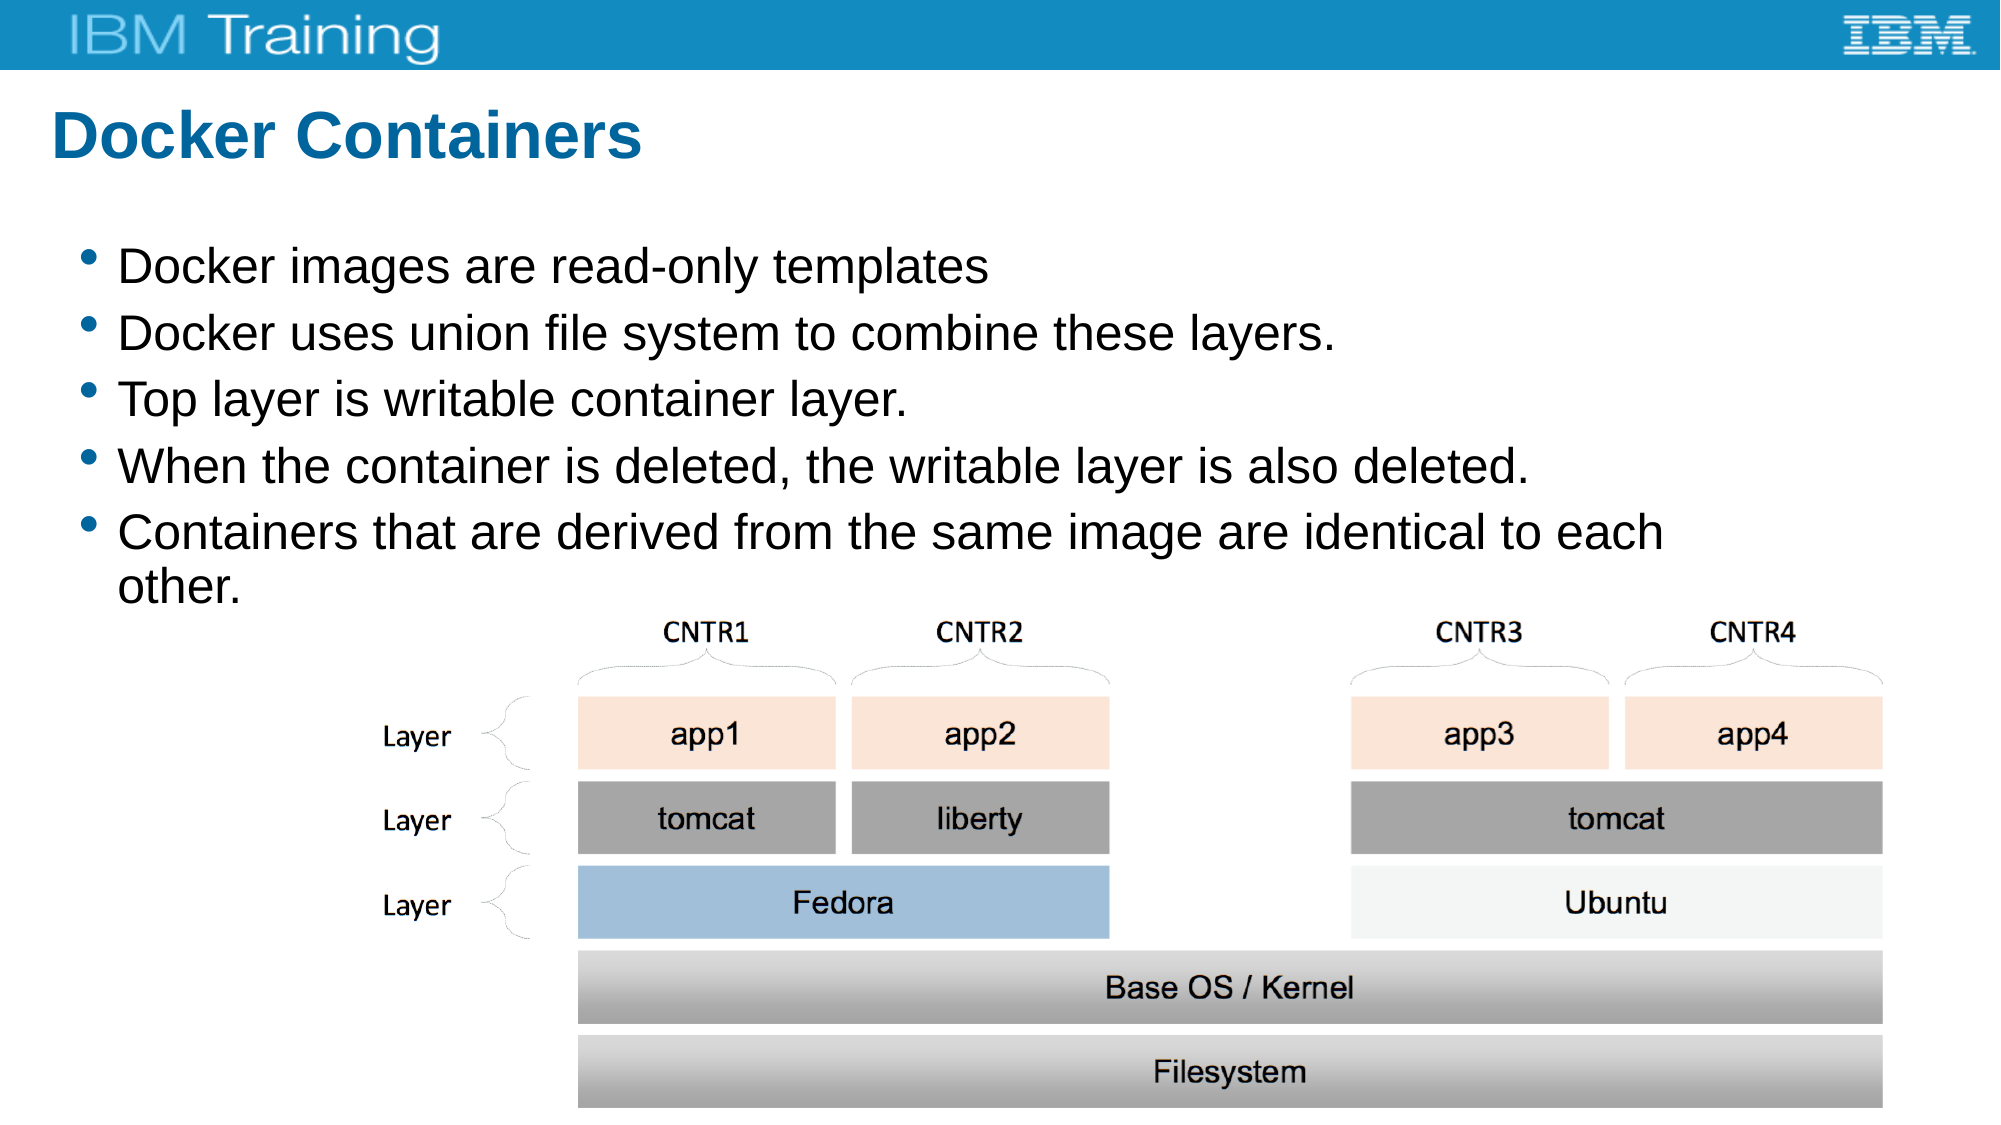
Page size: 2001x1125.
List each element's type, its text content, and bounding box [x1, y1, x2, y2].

picture [320, 607, 2000, 1125]
title Docker Containers [36, 70, 771, 205]
picture [0, 0, 2000, 70]
list Docker images are read-only templates Docker uses union file system to combine these layers. Top layer is writable container layer. When the container is deleted, the writable layer is also deleted. Containers that are derived from the same image are identical to each other. [63, 237, 1789, 768]
